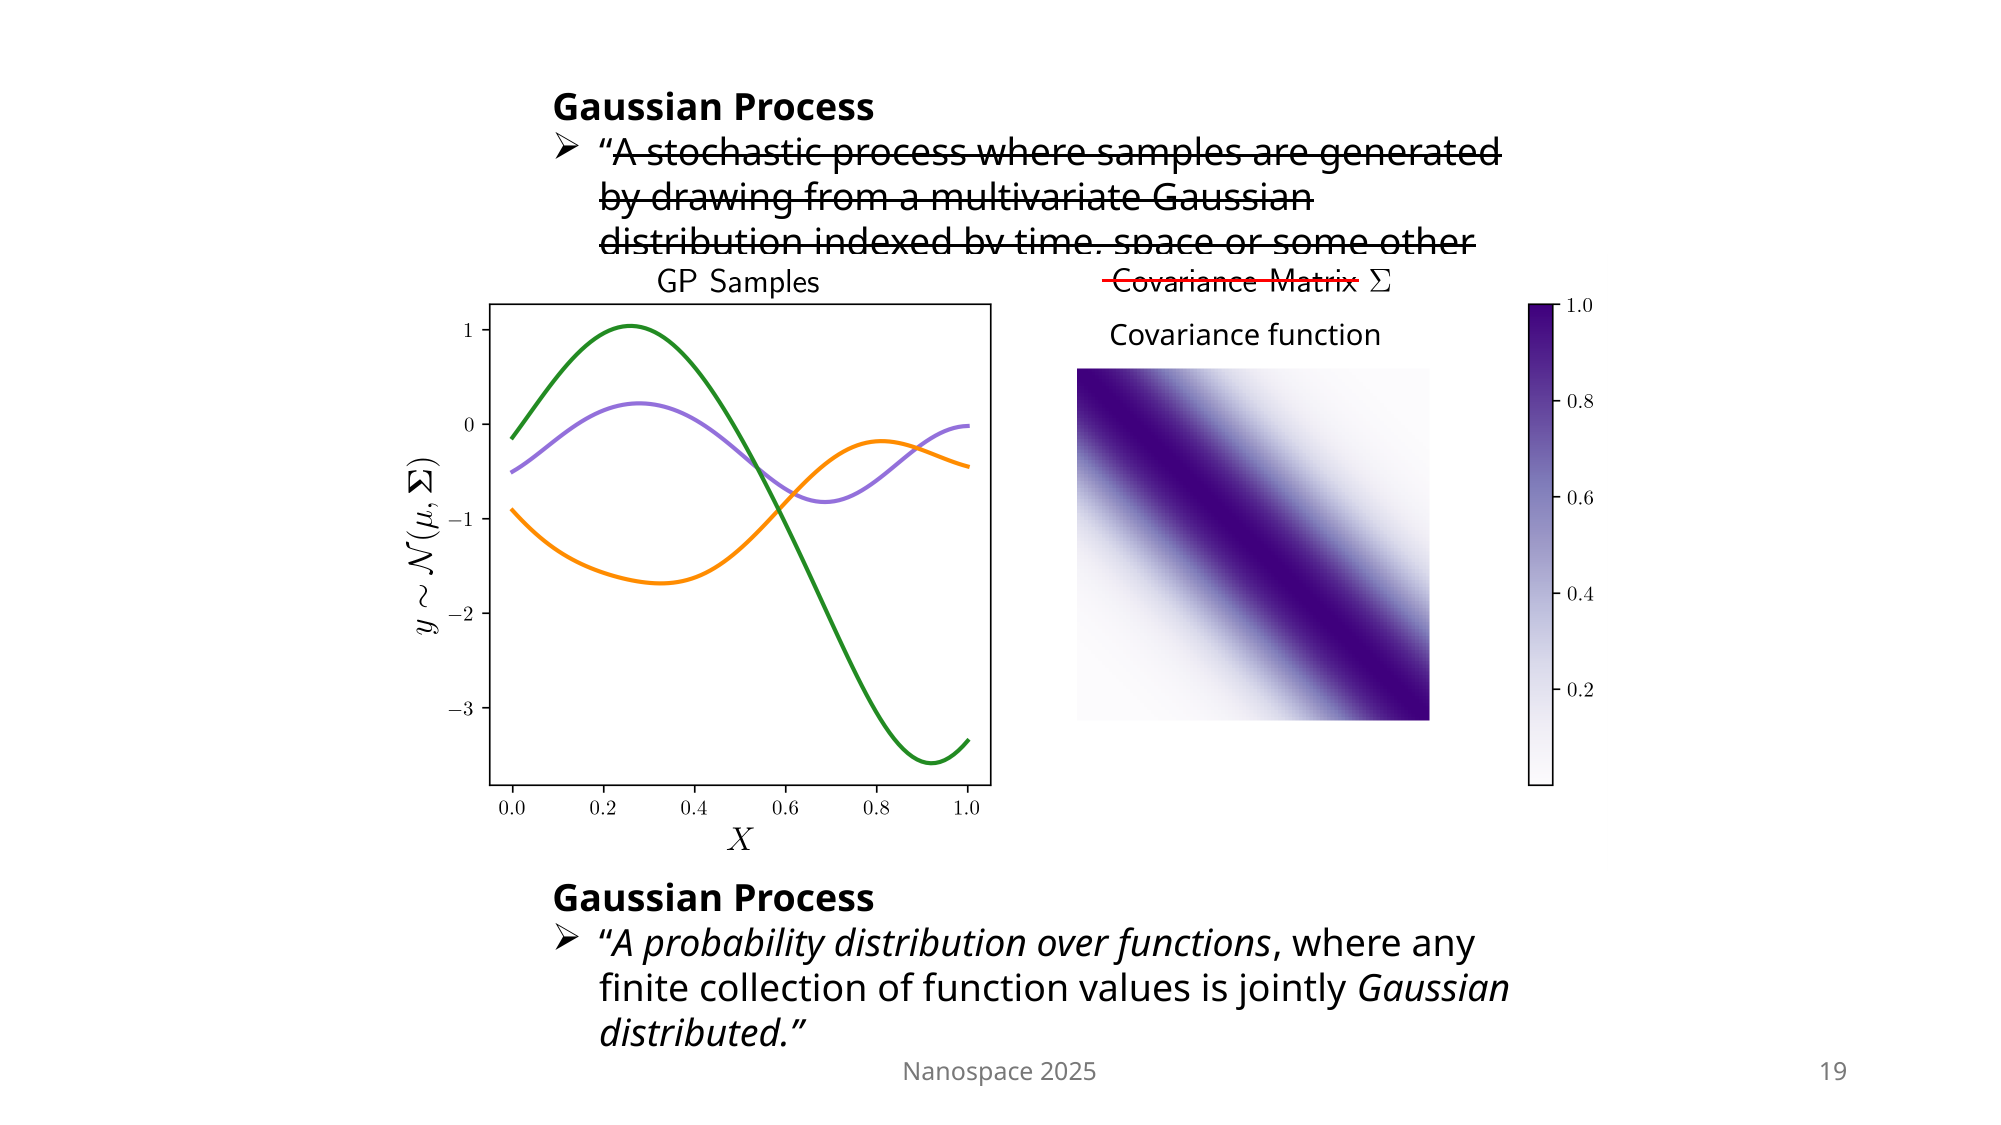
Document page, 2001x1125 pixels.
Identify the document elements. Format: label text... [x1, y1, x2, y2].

picture [392, 253, 1608, 872]
text_box Gaussian Process “A stochastic process where samples are generated by drawing from a multivariate Gaussian distribution indexed by time, space or some other domain.” [537, 76, 1538, 253]
text_box Gaussian Process “A probability distribution over functions, where any finite collection of function values is jointly Gaussian distributed.” [537, 872, 1538, 1062]
footer Nanospace 2025 [662, 1042, 1338, 1103]
slide_number 19 [1412, 1042, 1863, 1103]
